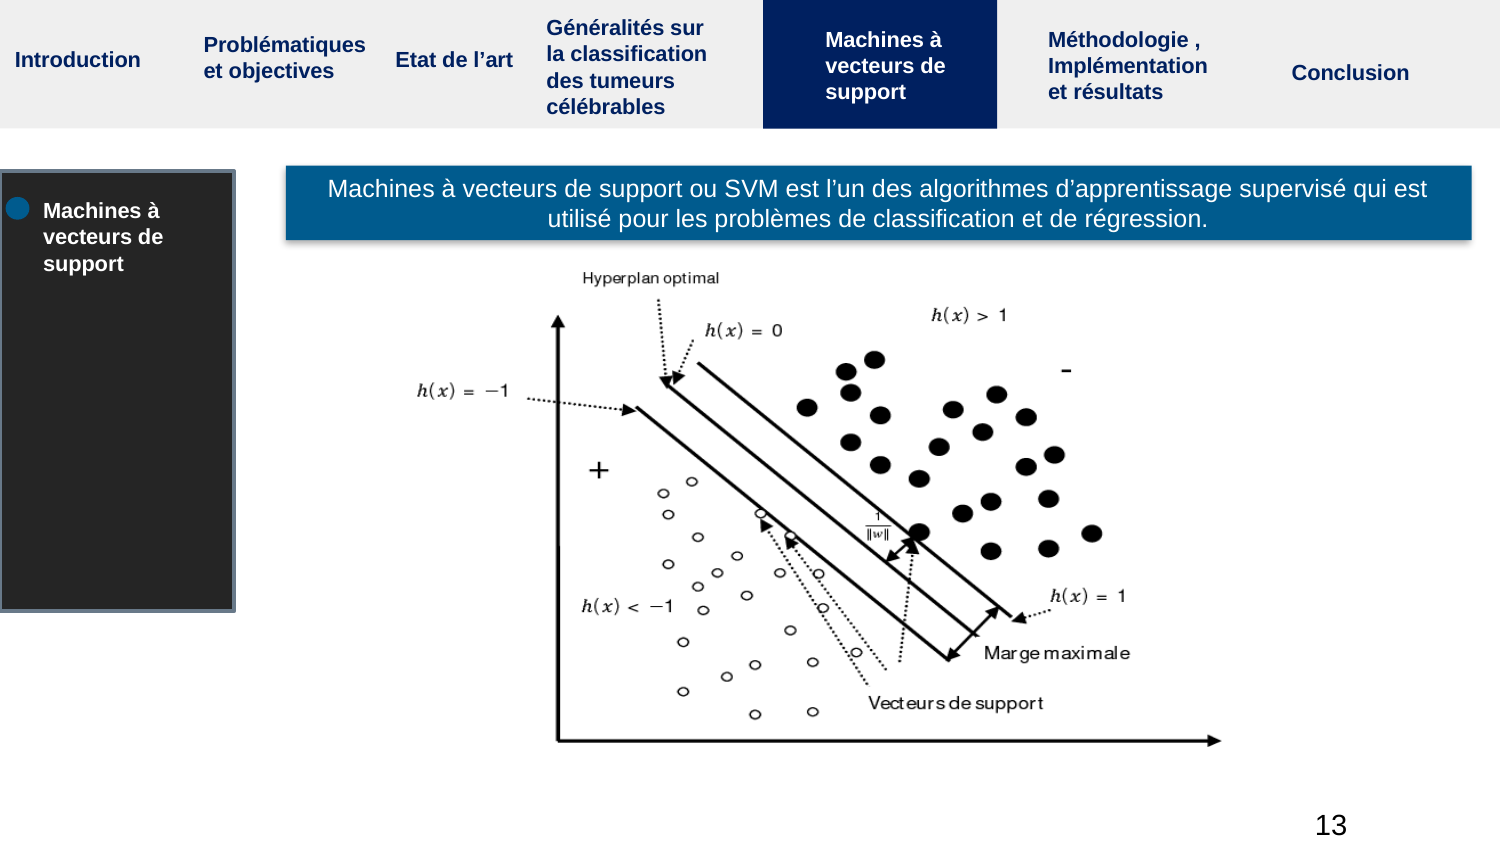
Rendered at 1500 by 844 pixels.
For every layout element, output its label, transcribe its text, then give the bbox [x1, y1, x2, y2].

text_box Machines à vecteurs de support [28, 189, 235, 283]
text_box Etat de l’art [380, 38, 567, 149]
text_box [761, 0, 999, 131]
text_box Conclusion [1276, 51, 1500, 93]
text_box [0, 0, 761, 130]
text_box [0, 169, 236, 613]
text_box Méthodologie , Implémentation et résultats [1033, 18, 1248, 112]
text_box Machines à vecteurs de support [810, 18, 998, 112]
text_box Machines à vecteurs de support ou SVM est l’un des algorithmes d’apprentissage supervisé qui est utilisé pour les problèmes de classification et de régression. [285, 165, 1472, 241]
text_box Introduction [0, 38, 188, 79]
slide_number 13 [1162, 798, 1500, 844]
text_box [999, 0, 1500, 130]
text_box [3, 194, 32, 222]
text_box Généralités sur la classification des tumeurs célébrables [531, 6, 736, 127]
text_box Problématiques et objectives [188, 23, 400, 91]
picture [399, 266, 1223, 747]
